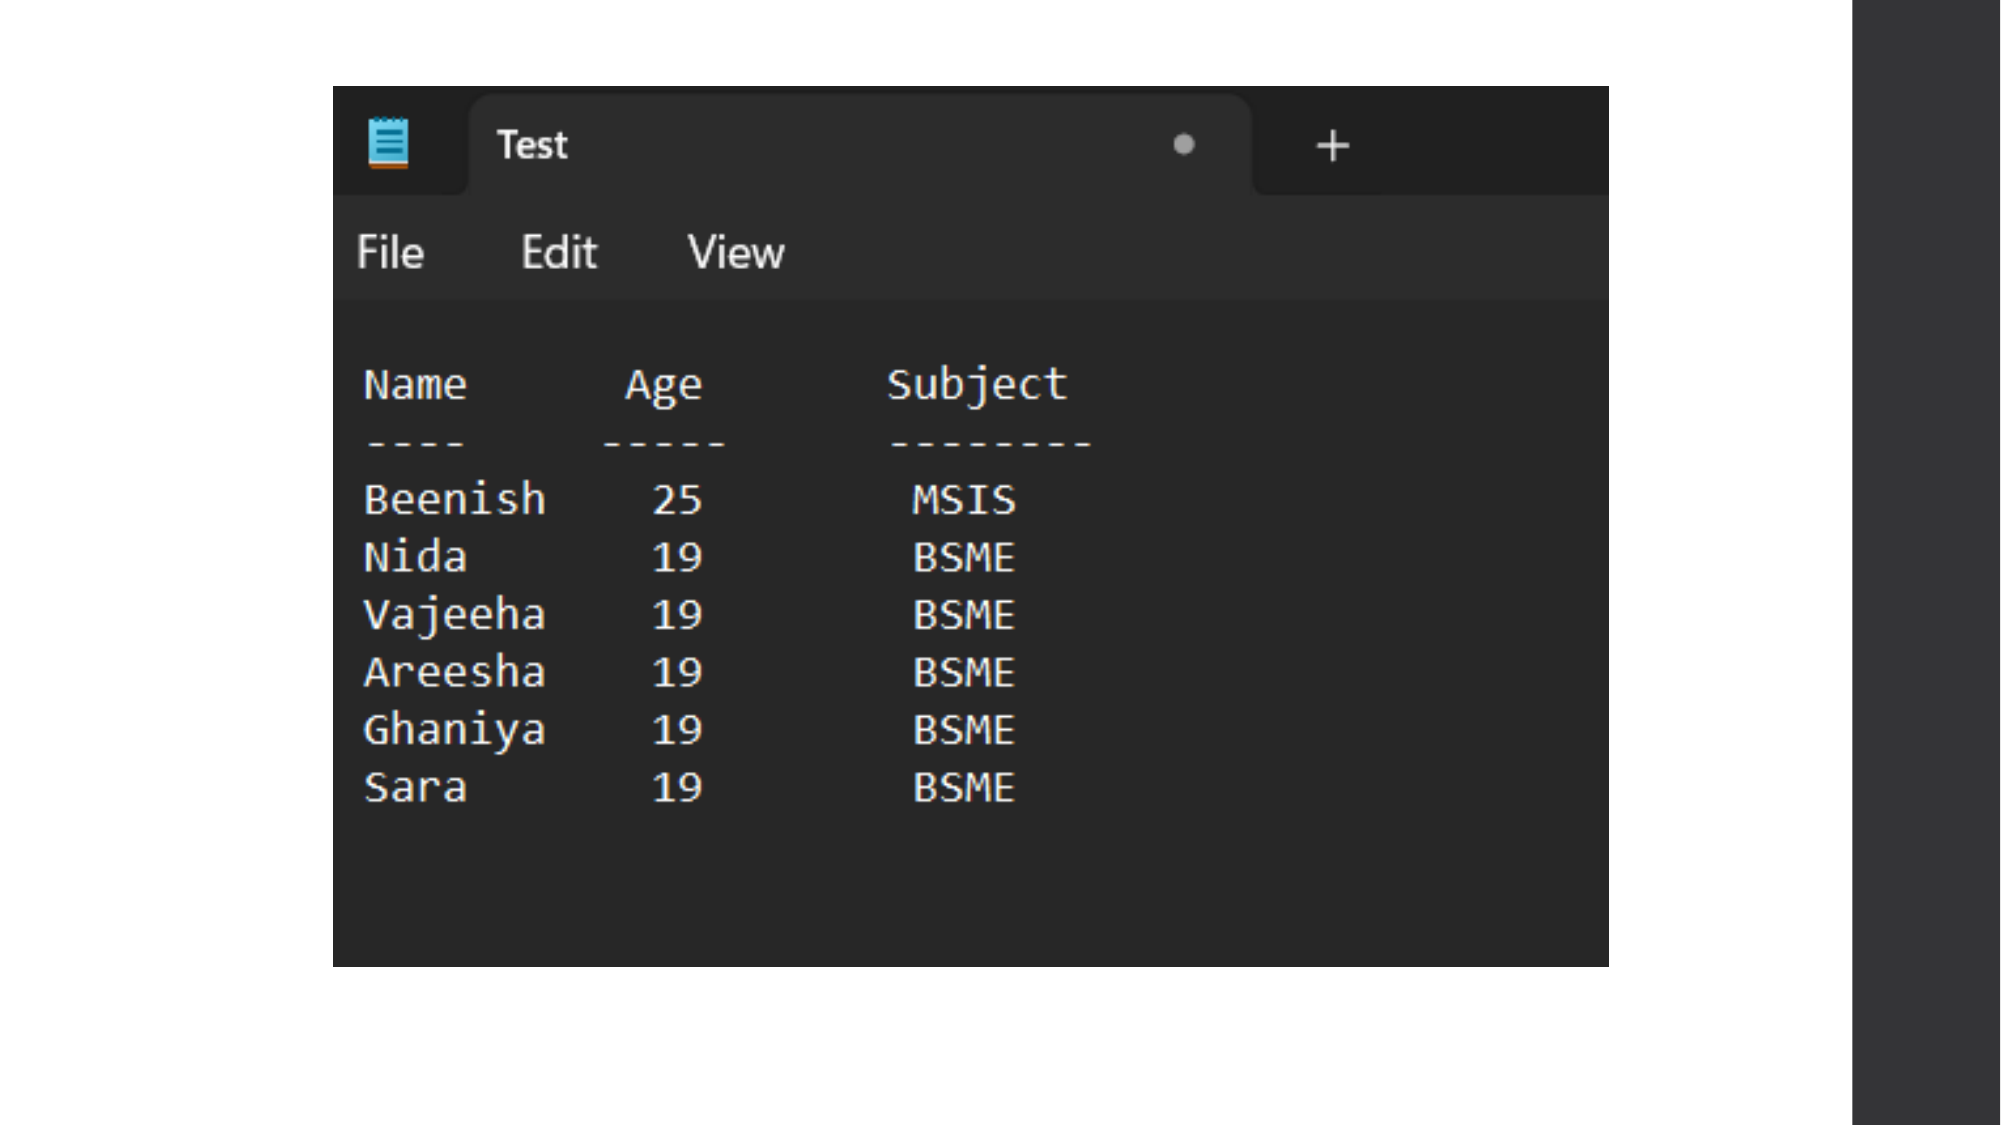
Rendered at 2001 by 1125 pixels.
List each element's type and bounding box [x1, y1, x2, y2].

list [333, 86, 1609, 968]
